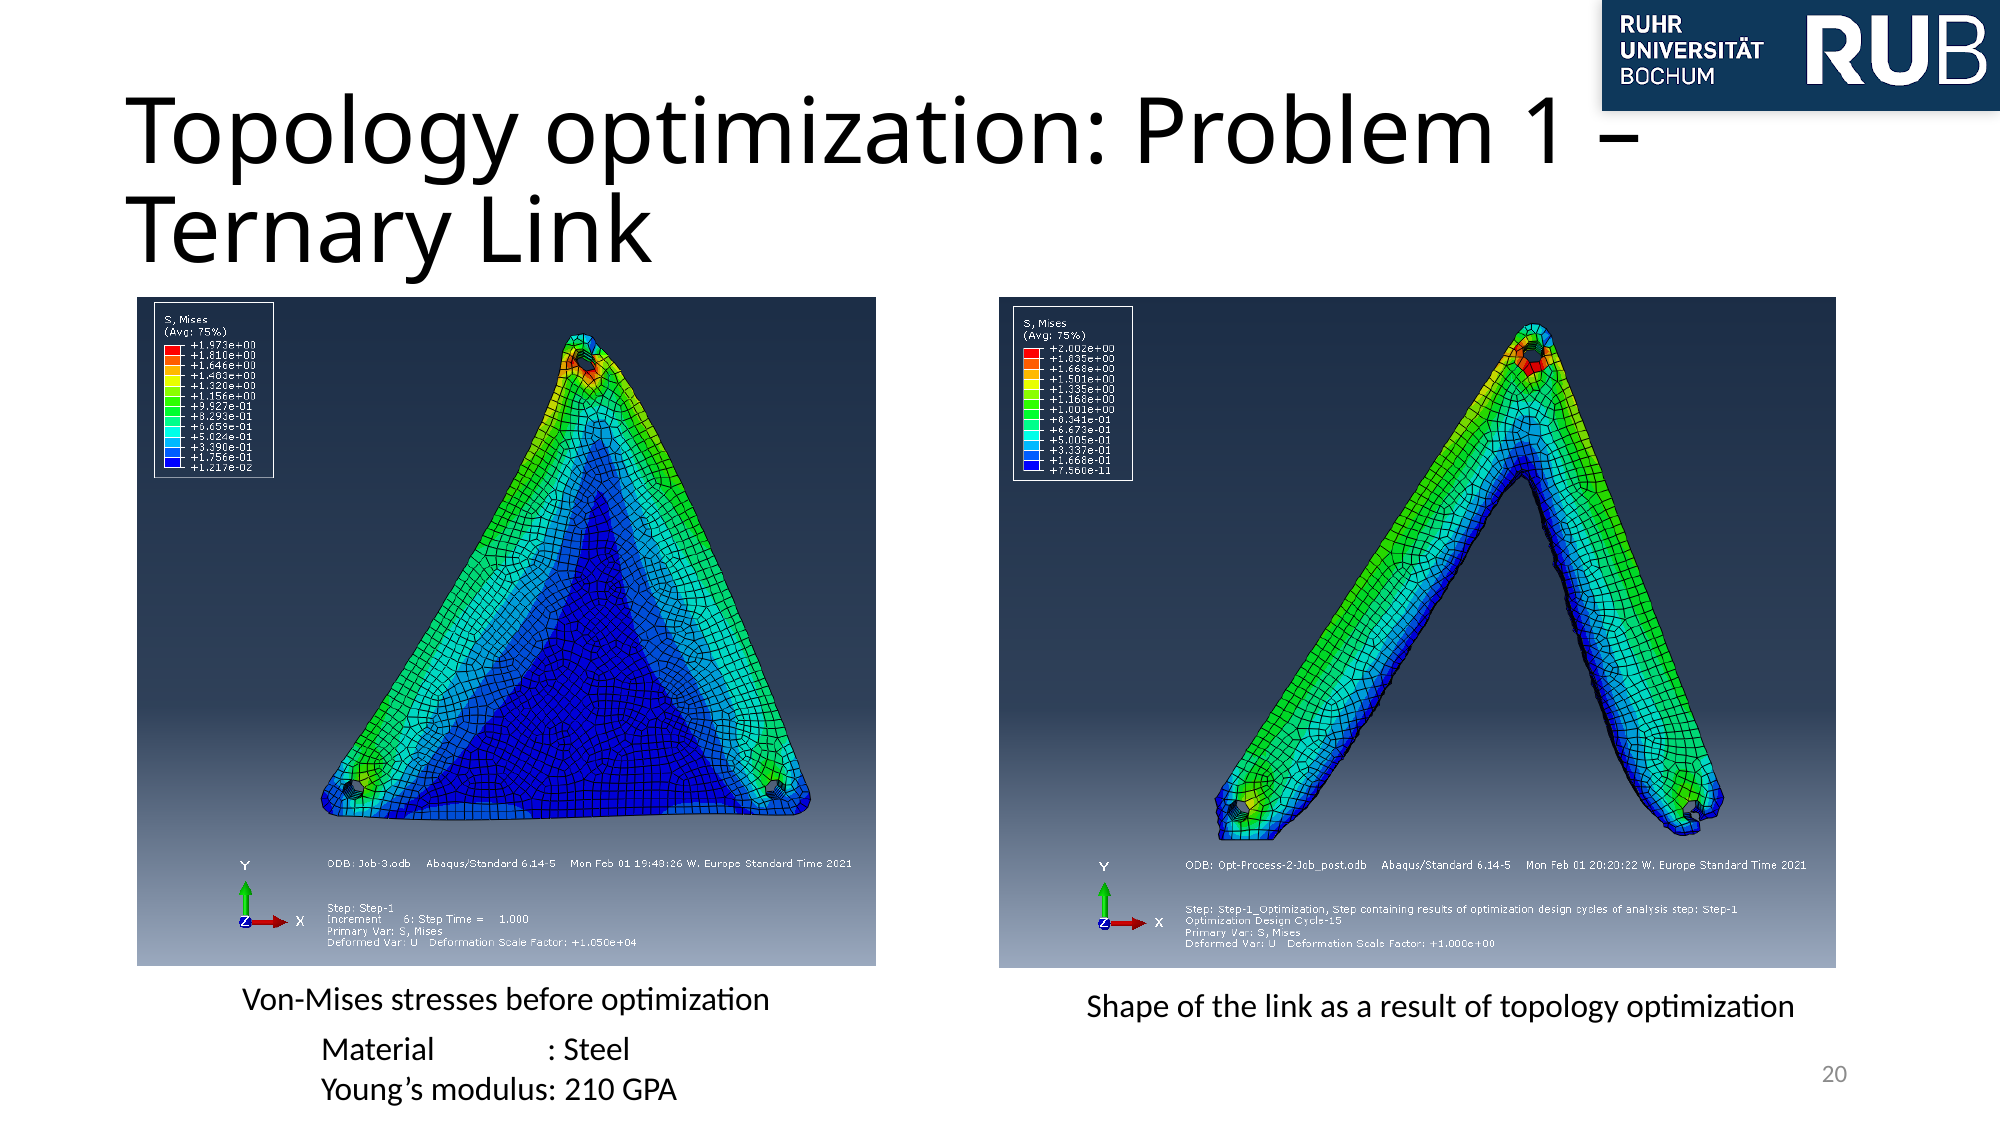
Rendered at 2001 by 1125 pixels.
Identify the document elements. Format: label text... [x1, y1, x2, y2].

picture [137, 297, 876, 966]
text_box Shape of the link as a result of topology optimization [1071, 977, 1812, 1032]
text_box Von-Mises stresses before optimization [227, 970, 786, 1025]
slide_number 20 [1412, 1042, 1863, 1103]
picture [999, 297, 1836, 968]
title Topology optimization: Problem 1 – Ternary Link [110, 74, 1946, 293]
picture [1602, 0, 2000, 111]
text_box Material : Steel Young’s modulus: 210 GPA [306, 1020, 693, 1115]
